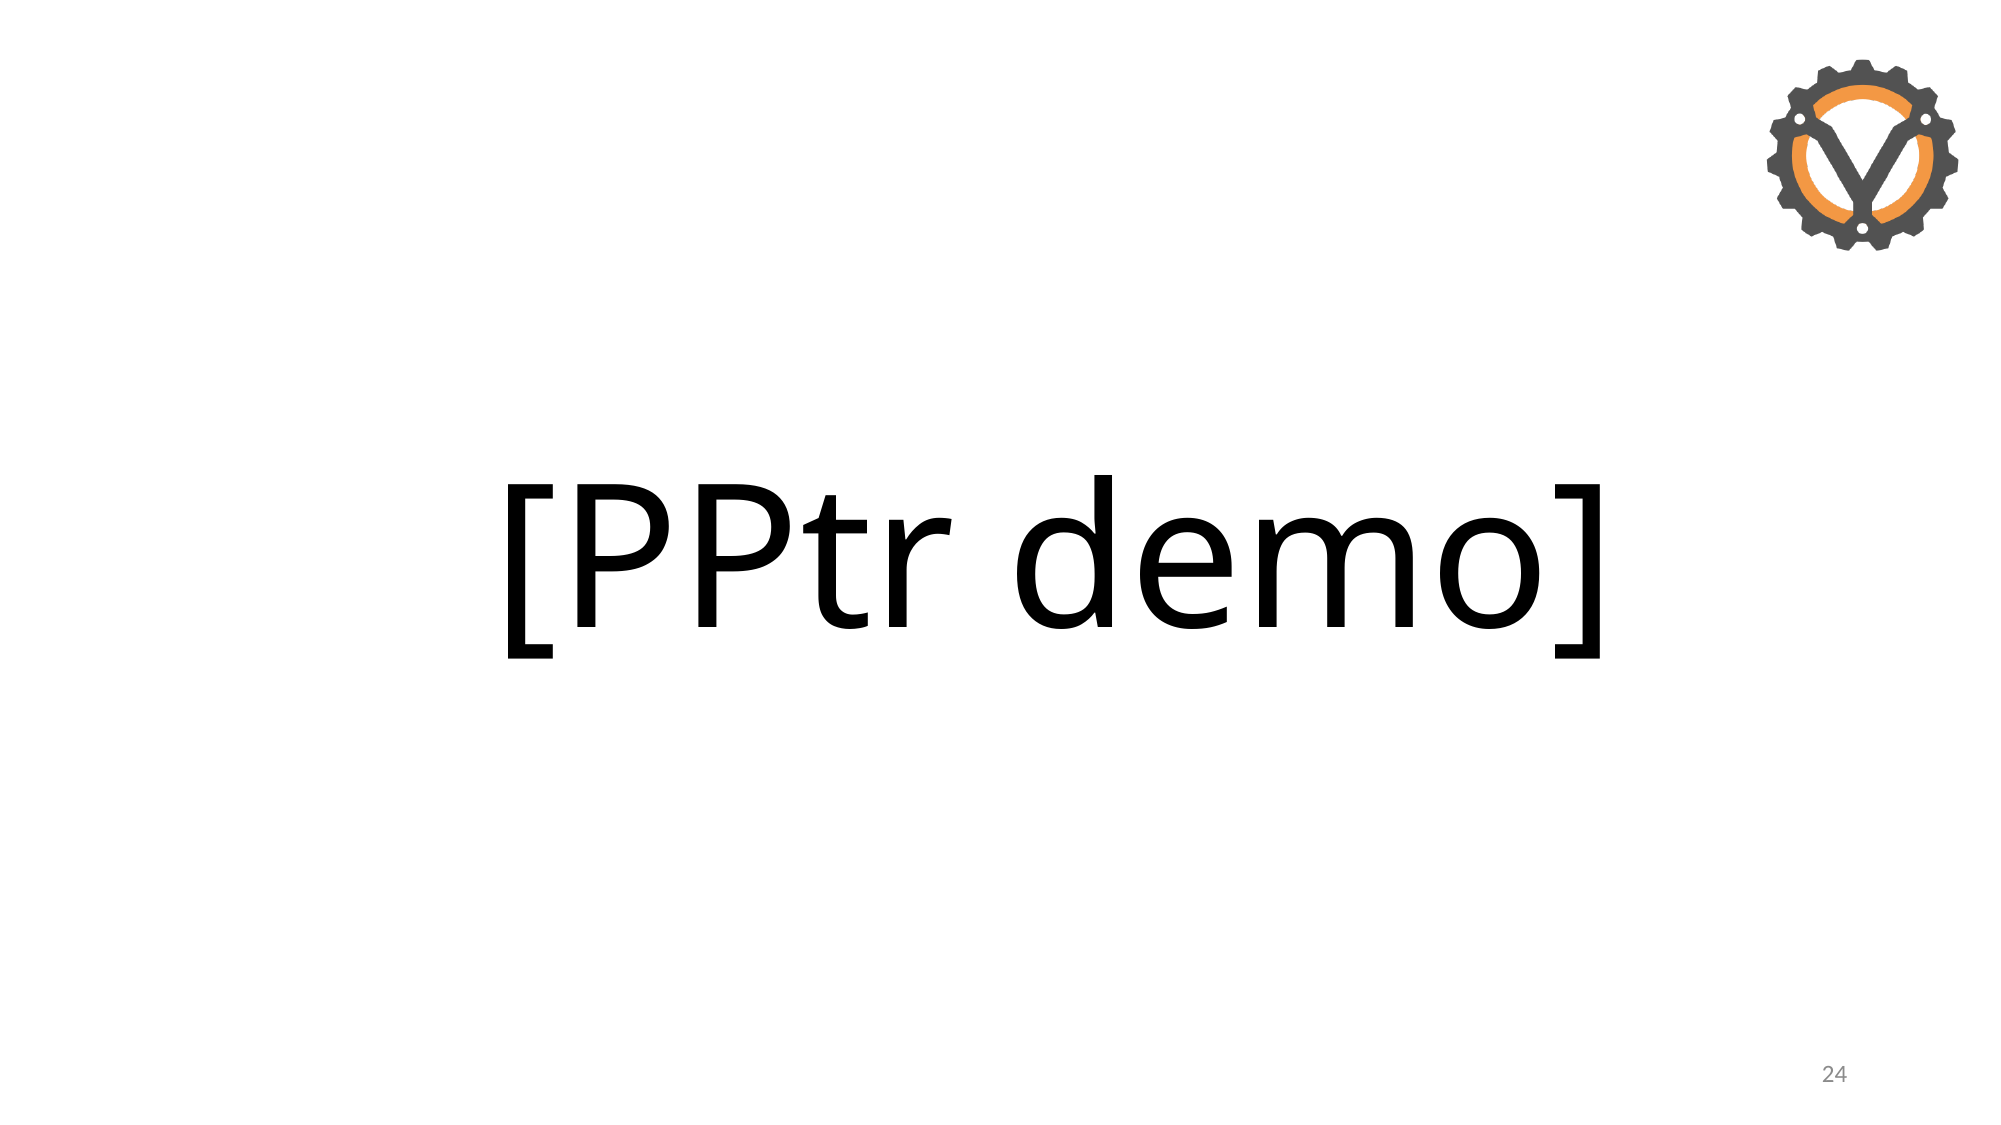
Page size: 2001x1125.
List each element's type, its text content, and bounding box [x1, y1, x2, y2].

picture [1766, 59, 1959, 252]
slide_number 24 [1412, 1042, 1863, 1103]
title [PPtr demo] [477, 453, 2000, 672]
